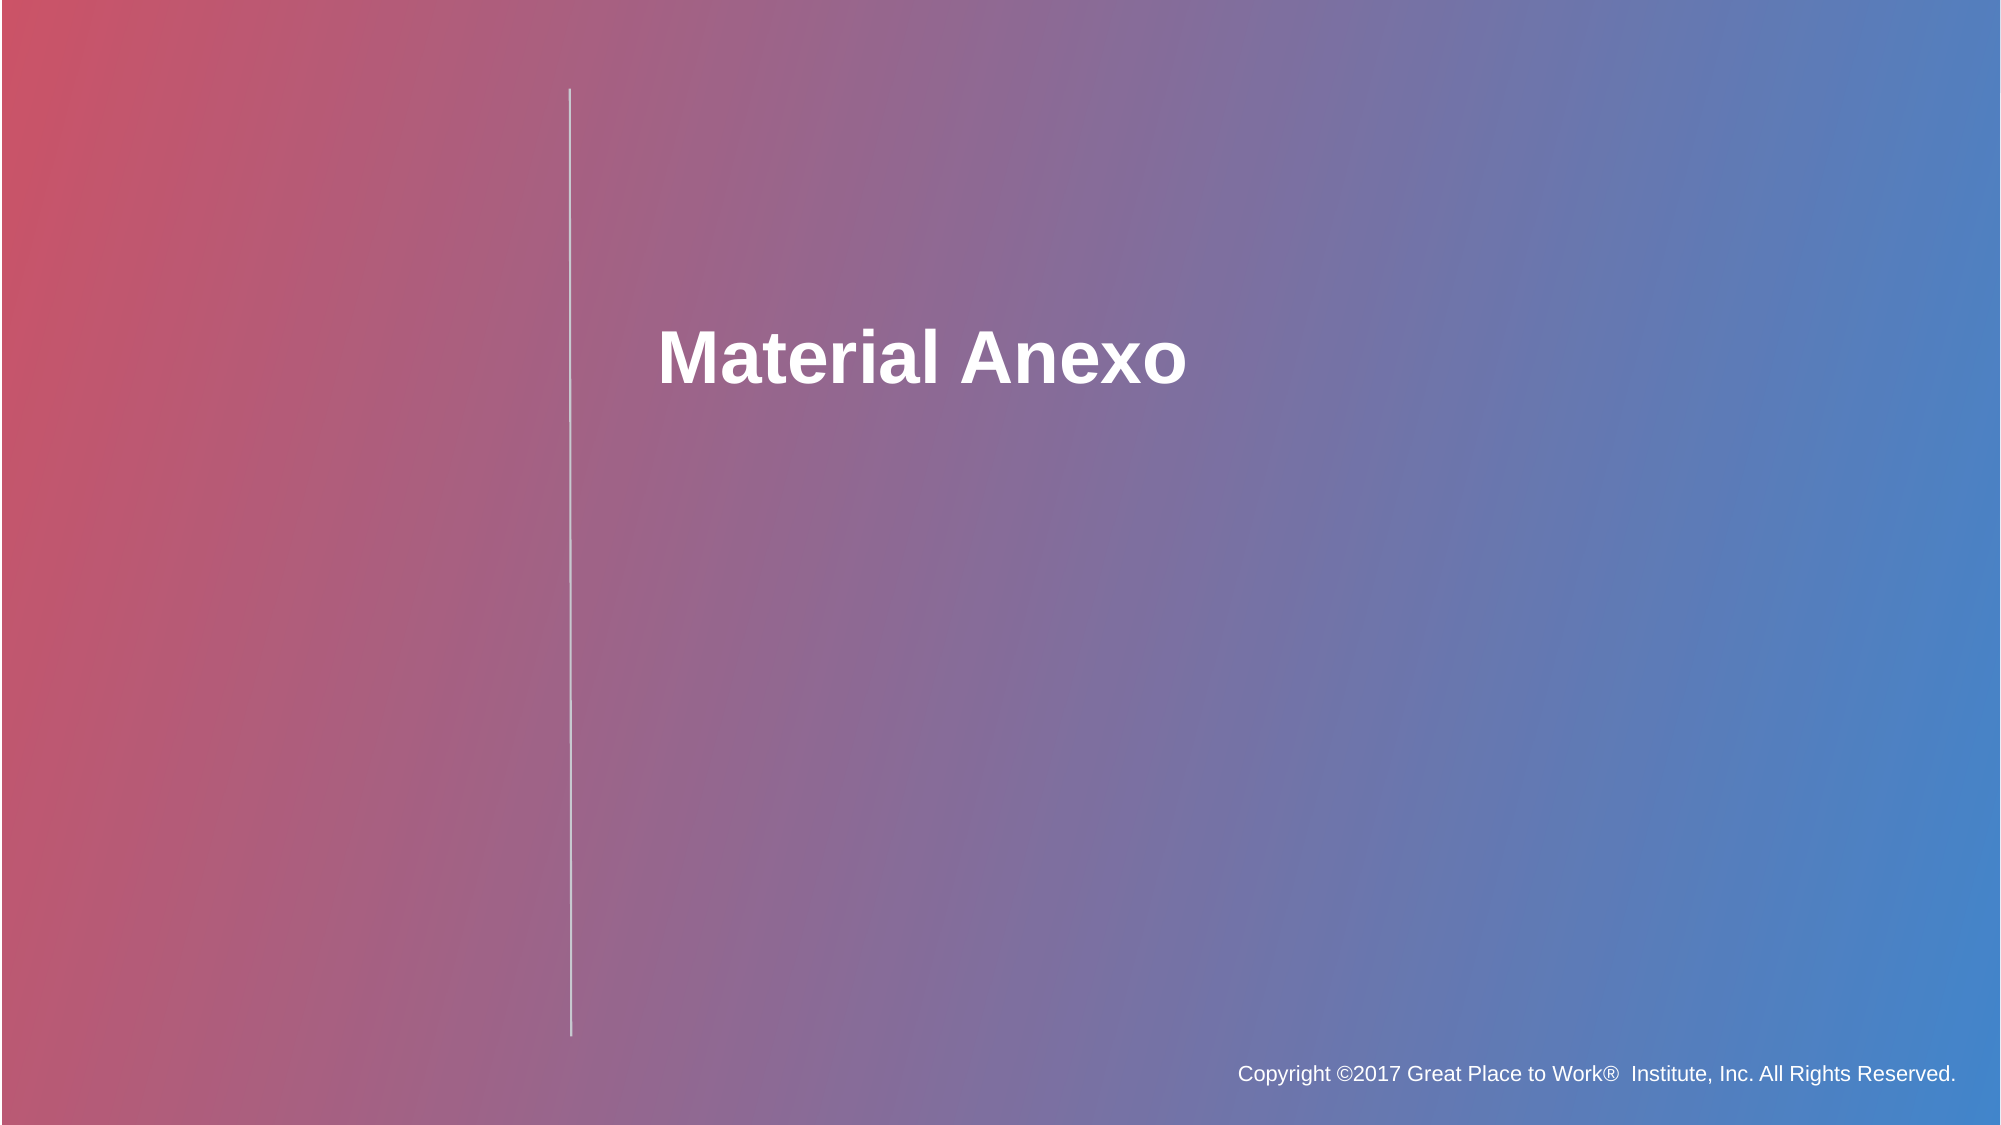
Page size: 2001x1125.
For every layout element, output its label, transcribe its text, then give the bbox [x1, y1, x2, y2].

footer Copyright ©2017 Great Place to Work® Institute, Inc. All Rights Reserved. [999, 1042, 1973, 1103]
title Material Anexo [642, 182, 1750, 408]
picture [2, 0, 2001, 1125]
